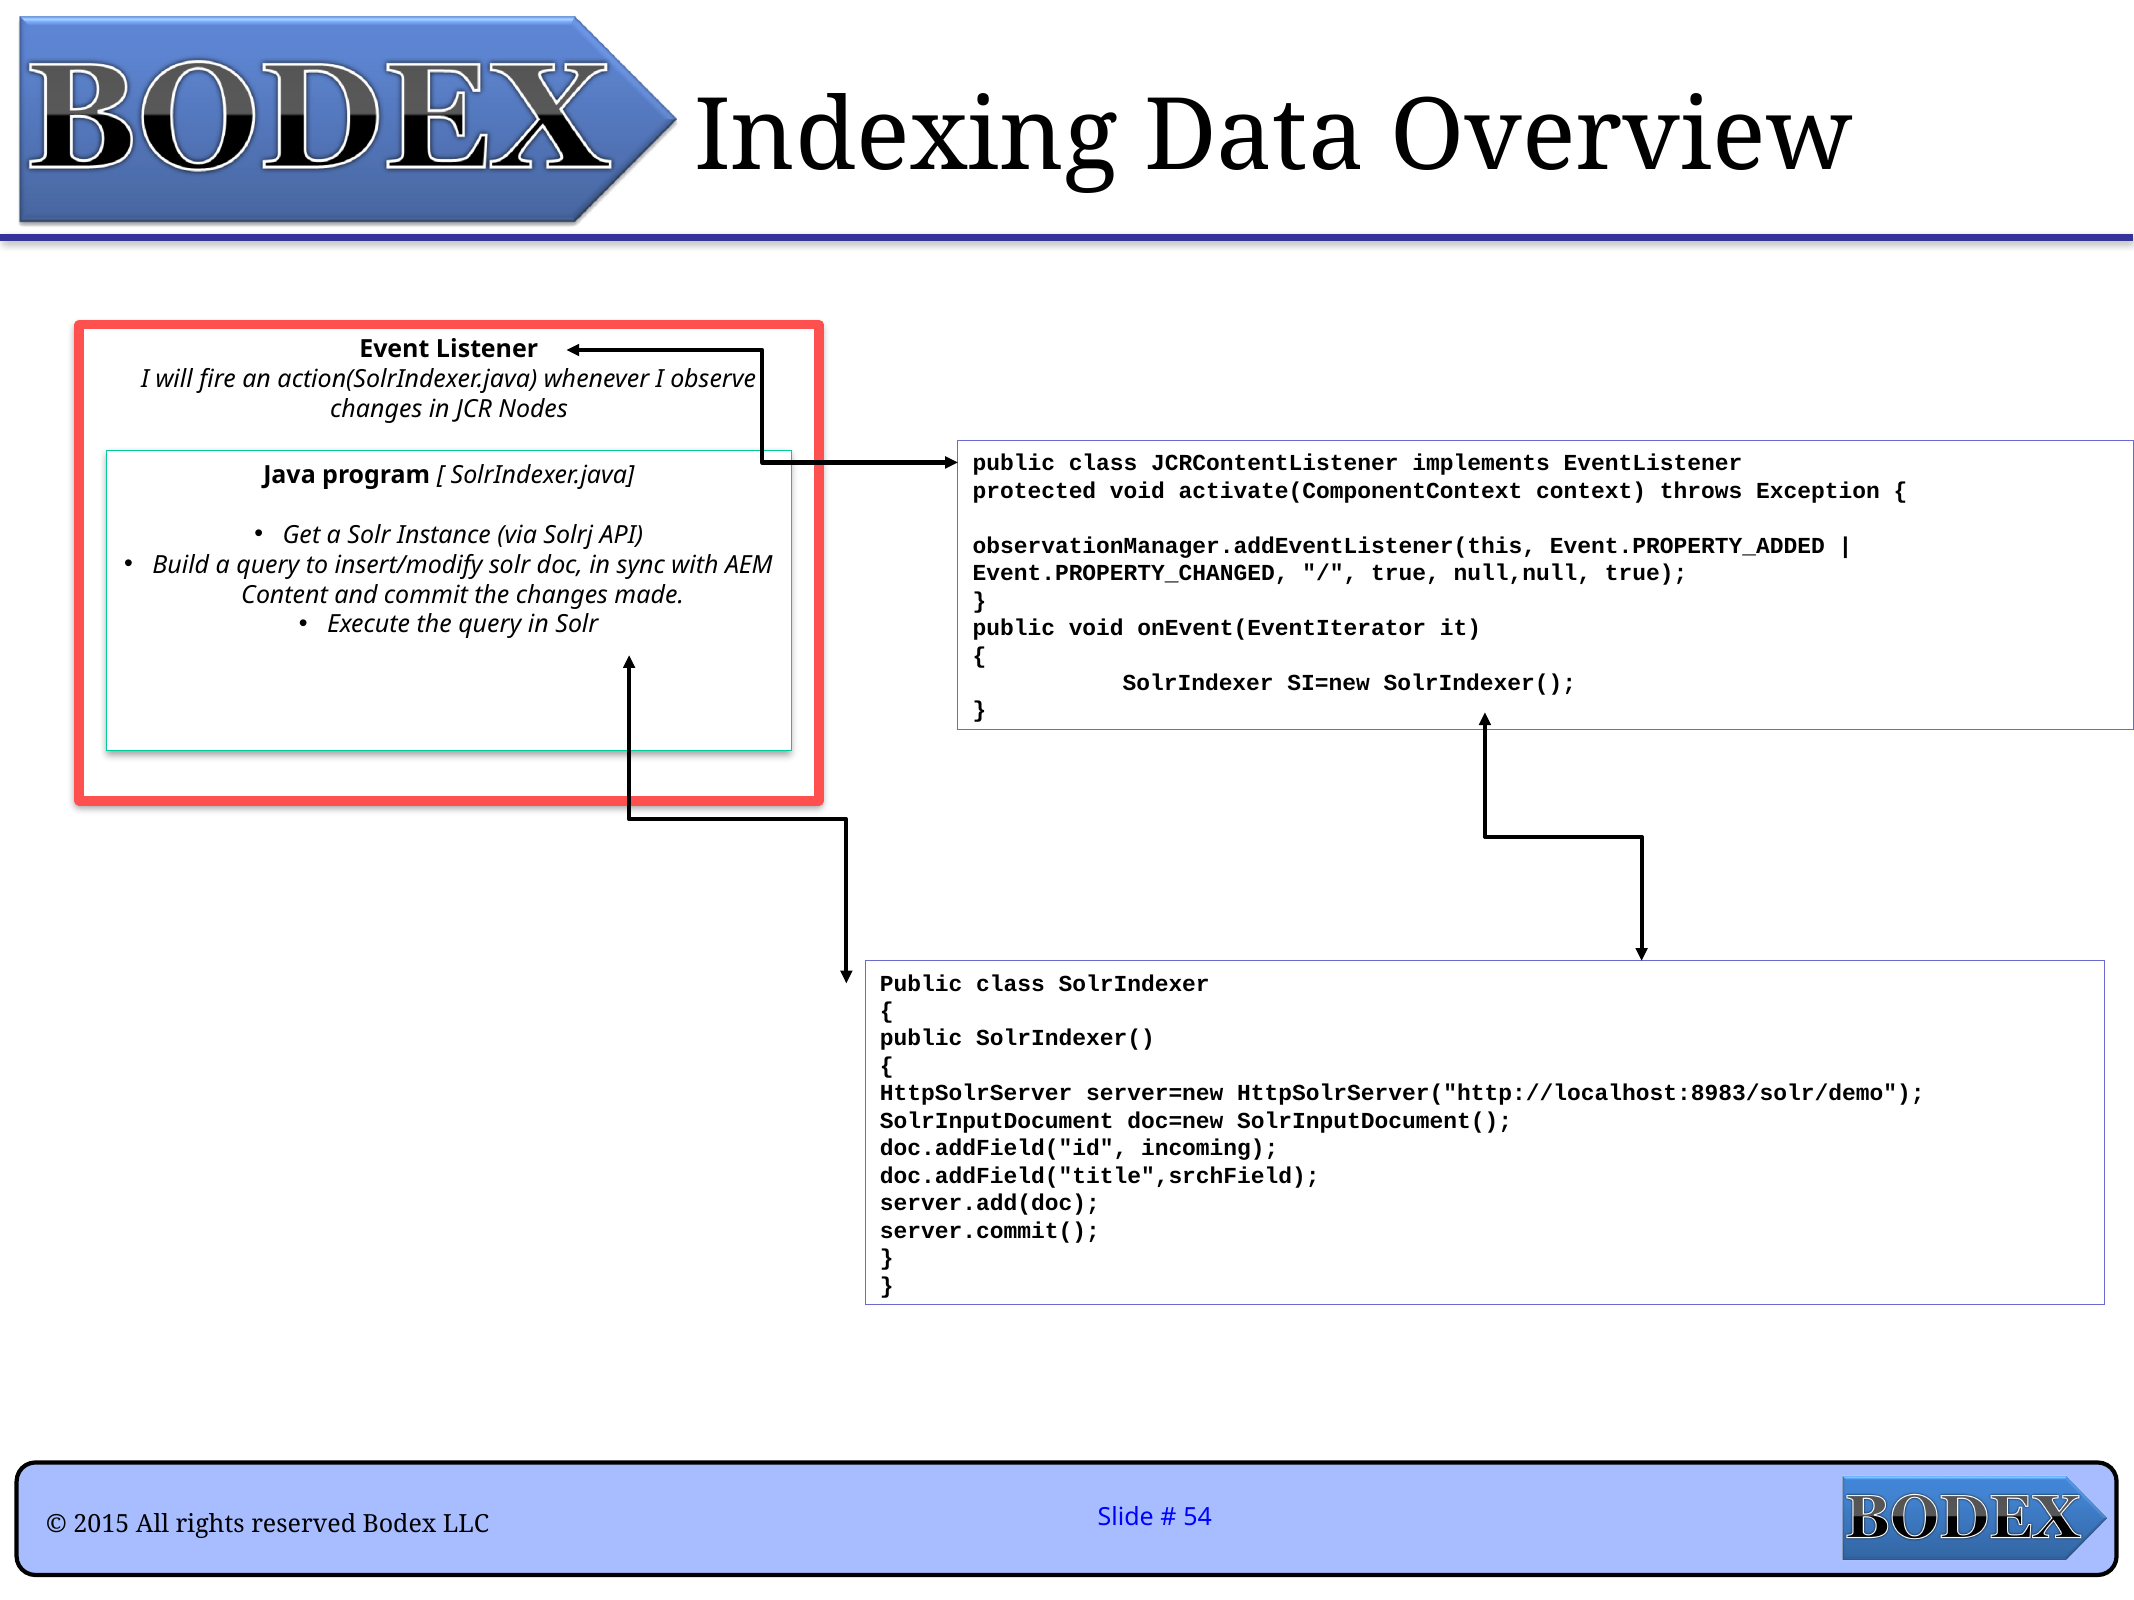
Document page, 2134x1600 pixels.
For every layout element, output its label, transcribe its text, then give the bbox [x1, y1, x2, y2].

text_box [566, 349, 959, 463]
slide_number Slide # 54 [729, 1475, 1227, 1561]
text_box Indexing Data Overview [679, 62, 2117, 198]
text_box Java program [ SolrIndexer.java] Get a Solr Instance (via Solrj API) Build a query to insert/modify solr doc, in sync with AEM Content and commit the changes made. Execute the query in Solr [106, 450, 792, 751]
text_box Public class SolrIndexer { public SolrIndexer() { HttpSolrServer server=new HttpSolrServer("http://localhost:8983/solr/demo"); SolrInputDocument doc=new SolrInputDocument(); doc.addField("id", incoming); doc.addField("title",srchField); server.add(doc); server.commit(); } } [865, 960, 2105, 1305]
text_box Event Listener I will fire an action(SolrIndexer.java) whenever I observe changes in JCR Nodes [79, 324, 819, 801]
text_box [573, 710, 902, 929]
picture [16, 12, 680, 227]
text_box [1438, 757, 1688, 916]
picture [1841, 1474, 2109, 1562]
text_box public class JCRContentListener implements EventListener protected void activate(ComponentContext context) throws Exception { observationManager.addEventListener(this, Event.PROPERTY_ADDED | Event.PROPERTY_CHANGED, "/", true, null,null, true); } public void onEvent(EventIterator it) { SolrIndexer SI=new SolrIndexer(); } [957, 440, 2134, 730]
